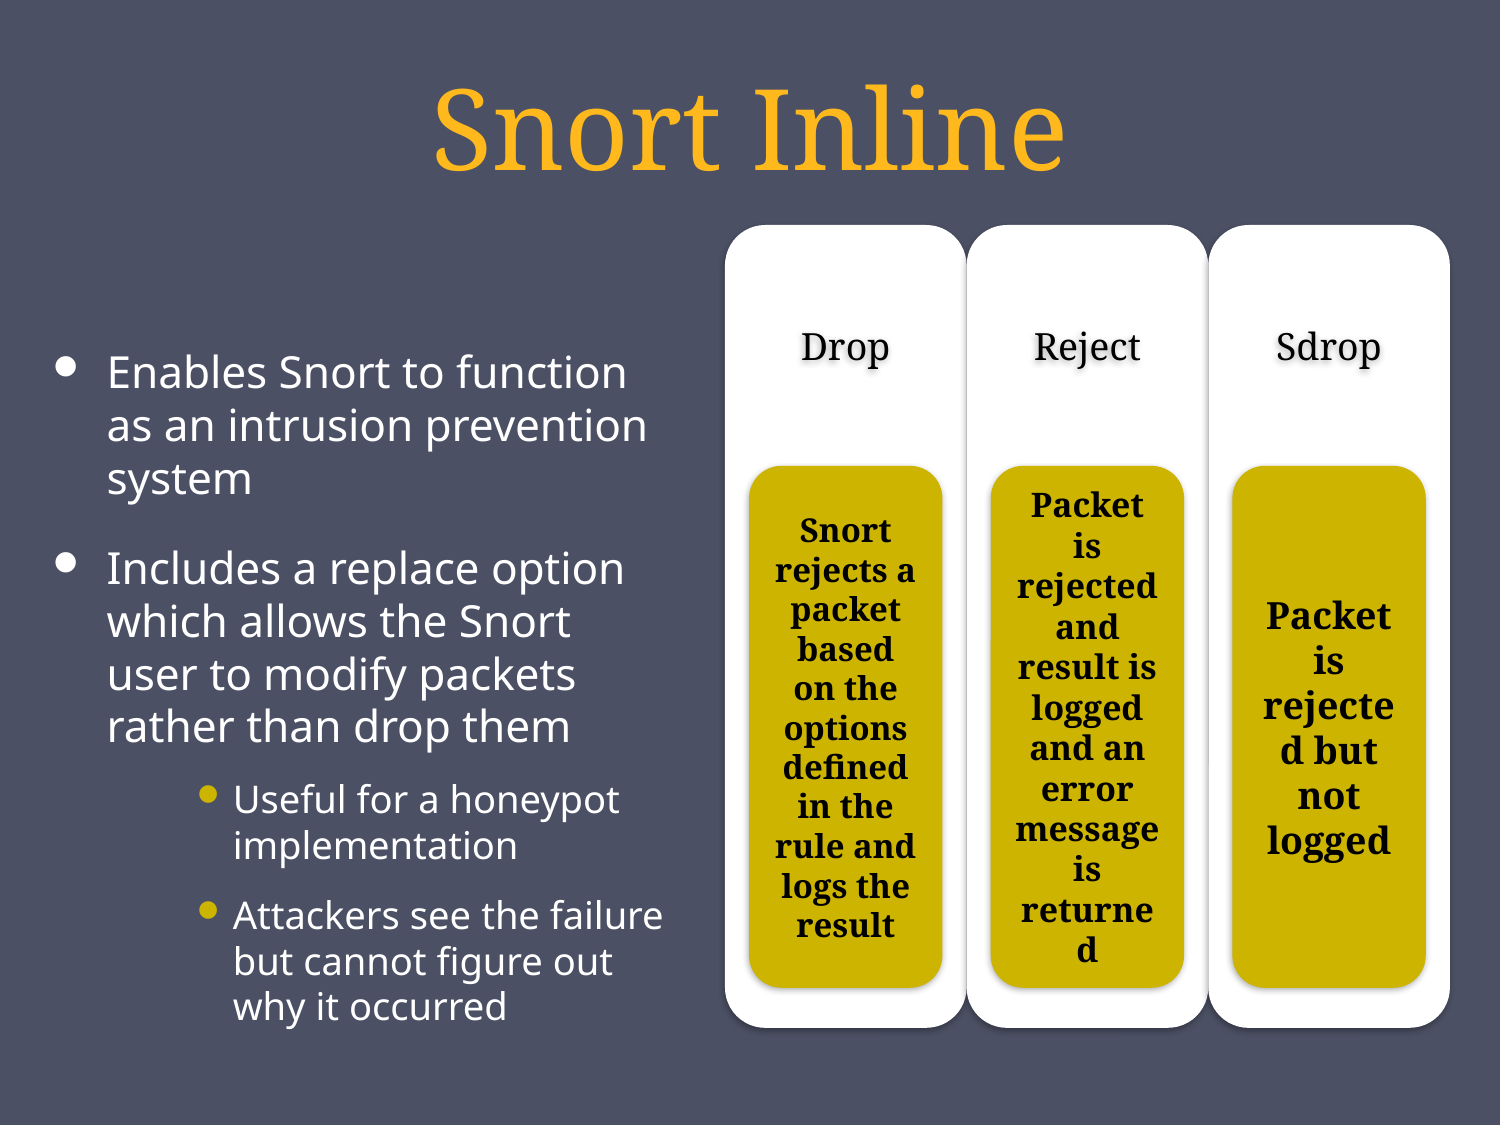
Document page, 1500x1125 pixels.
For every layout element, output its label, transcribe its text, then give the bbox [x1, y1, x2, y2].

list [724, 224, 1451, 1029]
list Enables Snort to function as an intrusion prevention system Includes a replace option which allows the Snort user to modify packets rather than drop them Useful for a honeypot implementation Attackers see the failure but cannot figure out why it occurred [37, 337, 683, 1063]
title Snort Inline [75, 0, 1425, 200]
